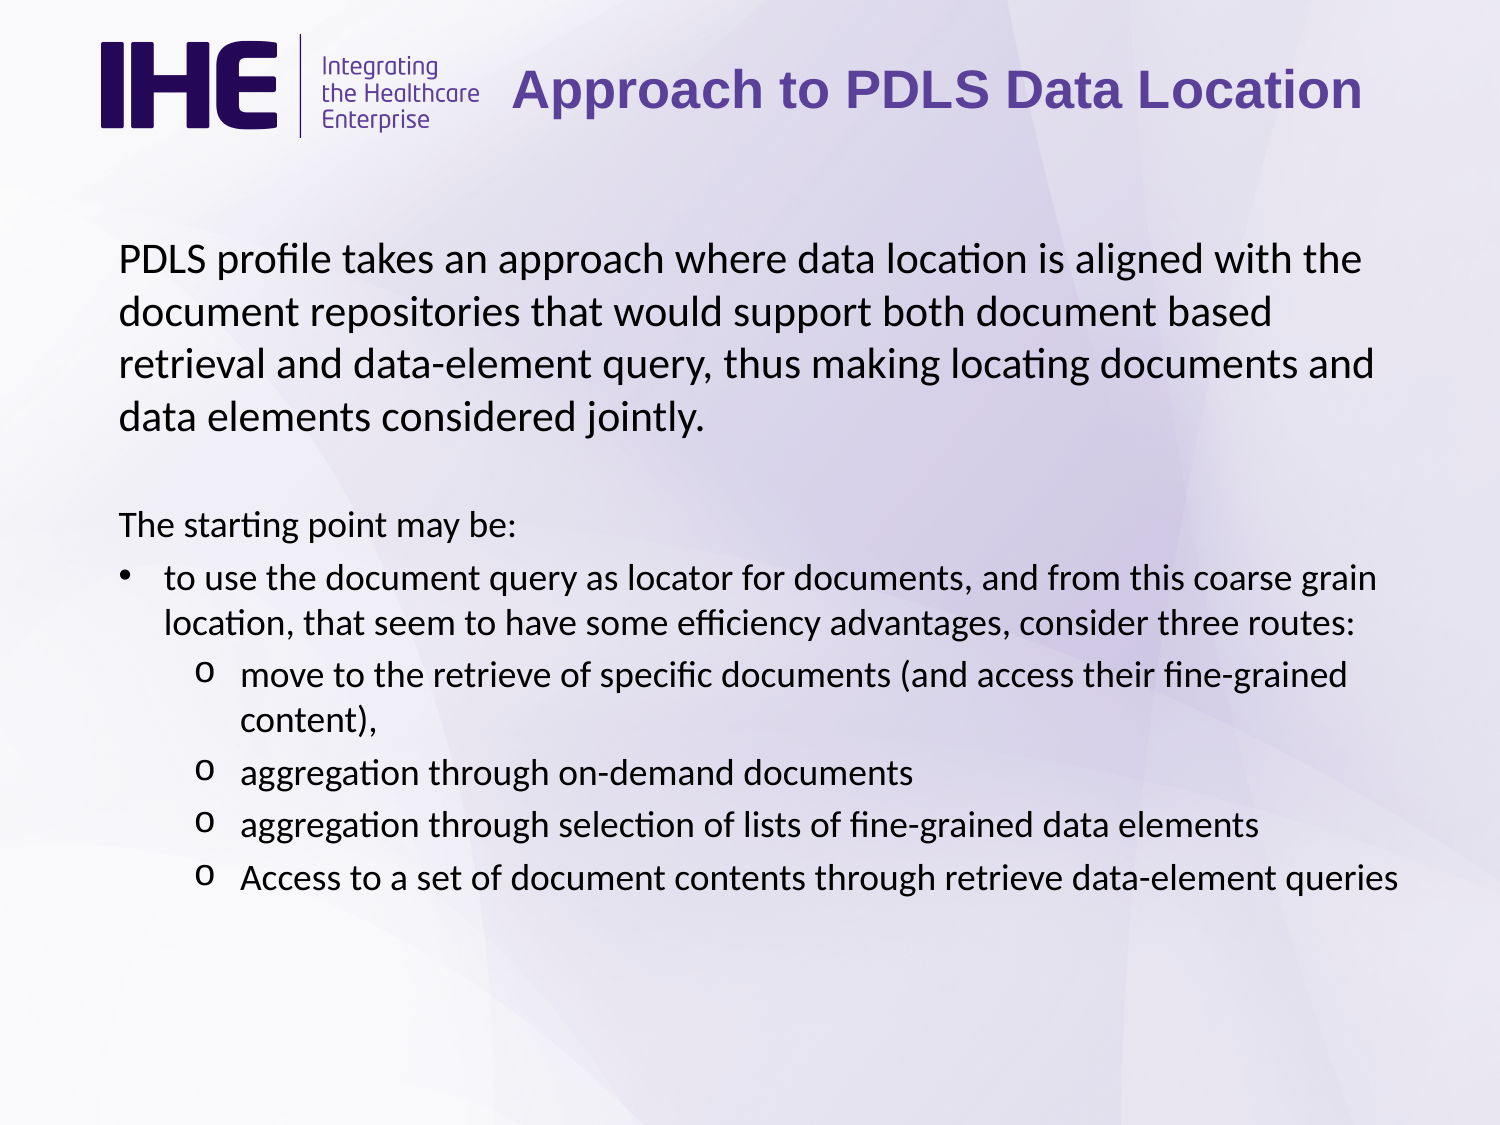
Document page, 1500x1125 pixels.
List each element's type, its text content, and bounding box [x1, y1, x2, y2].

title Approach to PDLS Data Location [496, 0, 1458, 181]
table_cell [0, 0, 1500, 1125]
list PDLS profile takes an approach where data location is aligned with the document repositories that would support both document based retrieval and data-element query, thus making locating documents and data elements considered jointly. The starting point may be: to use the document query as locator for documents, and from this coarse grain location, that seem to have some efficiency advantages, consider three routes: move to the retrieve of specific documents (and access their fine-grained content), aggregation through on-demand documents aggregation through selection of lists of fine-grained data elements Access to a set of document contents through retrieve data-element queries [75, 222, 1425, 1005]
picture [101, 34, 479, 139]
